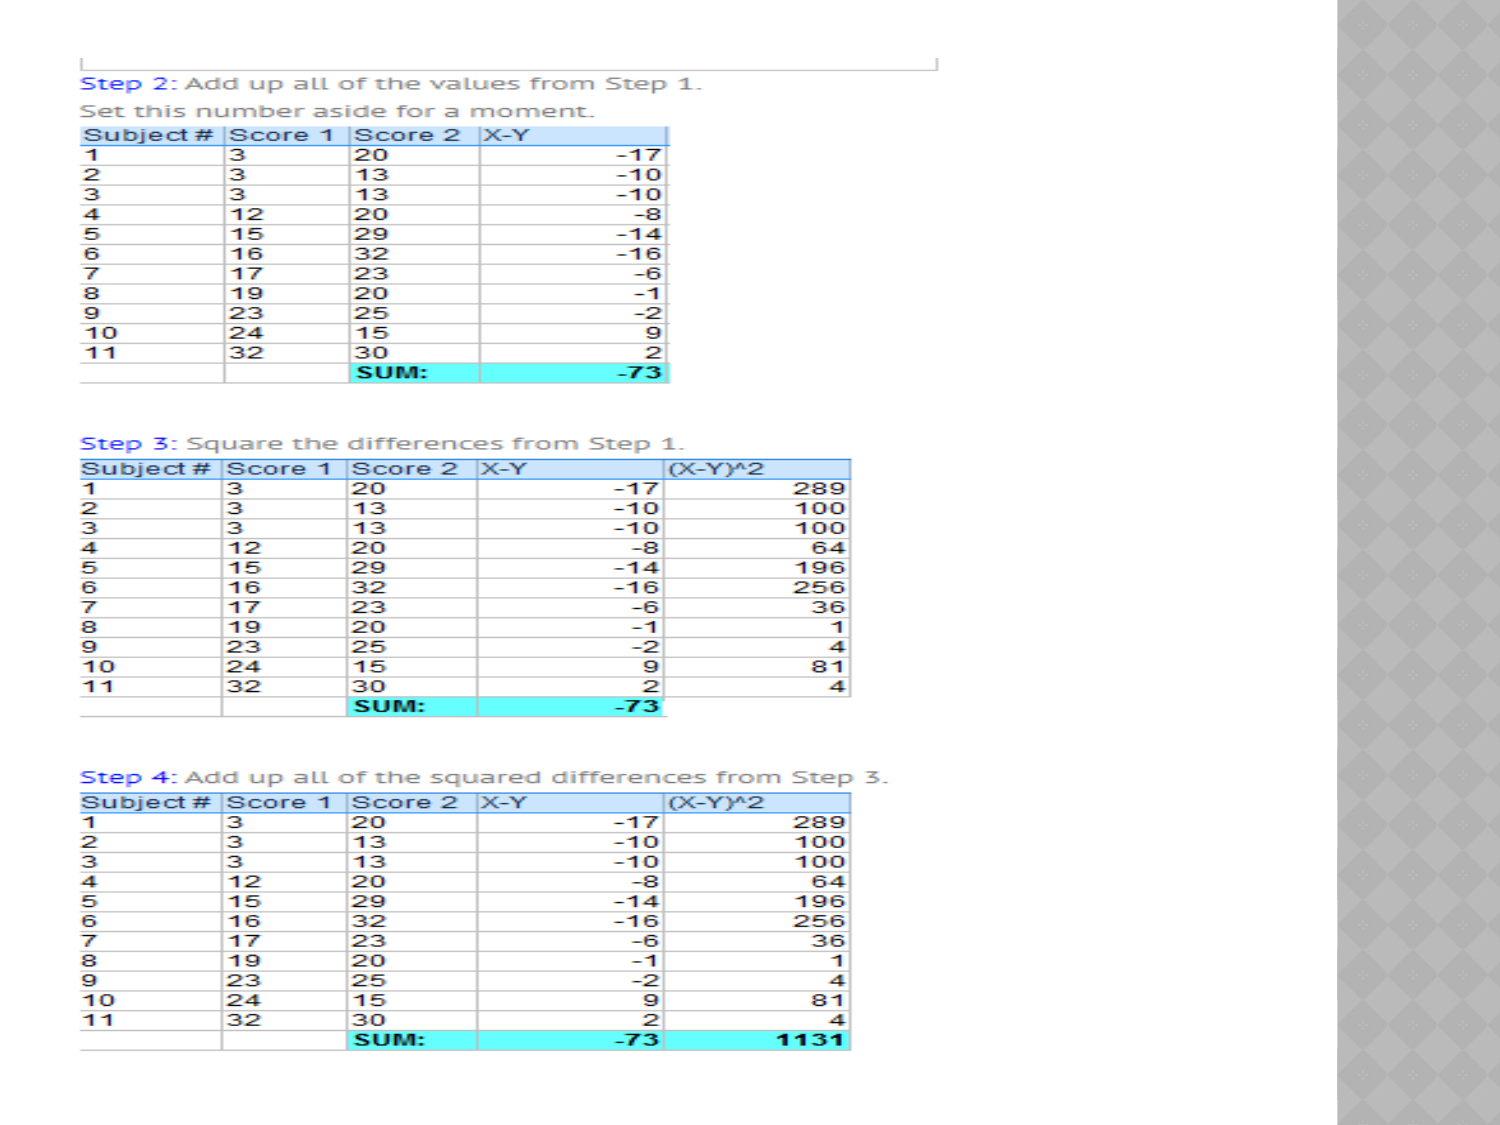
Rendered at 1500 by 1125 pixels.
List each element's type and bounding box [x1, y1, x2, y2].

list [34, 58, 985, 1060]
